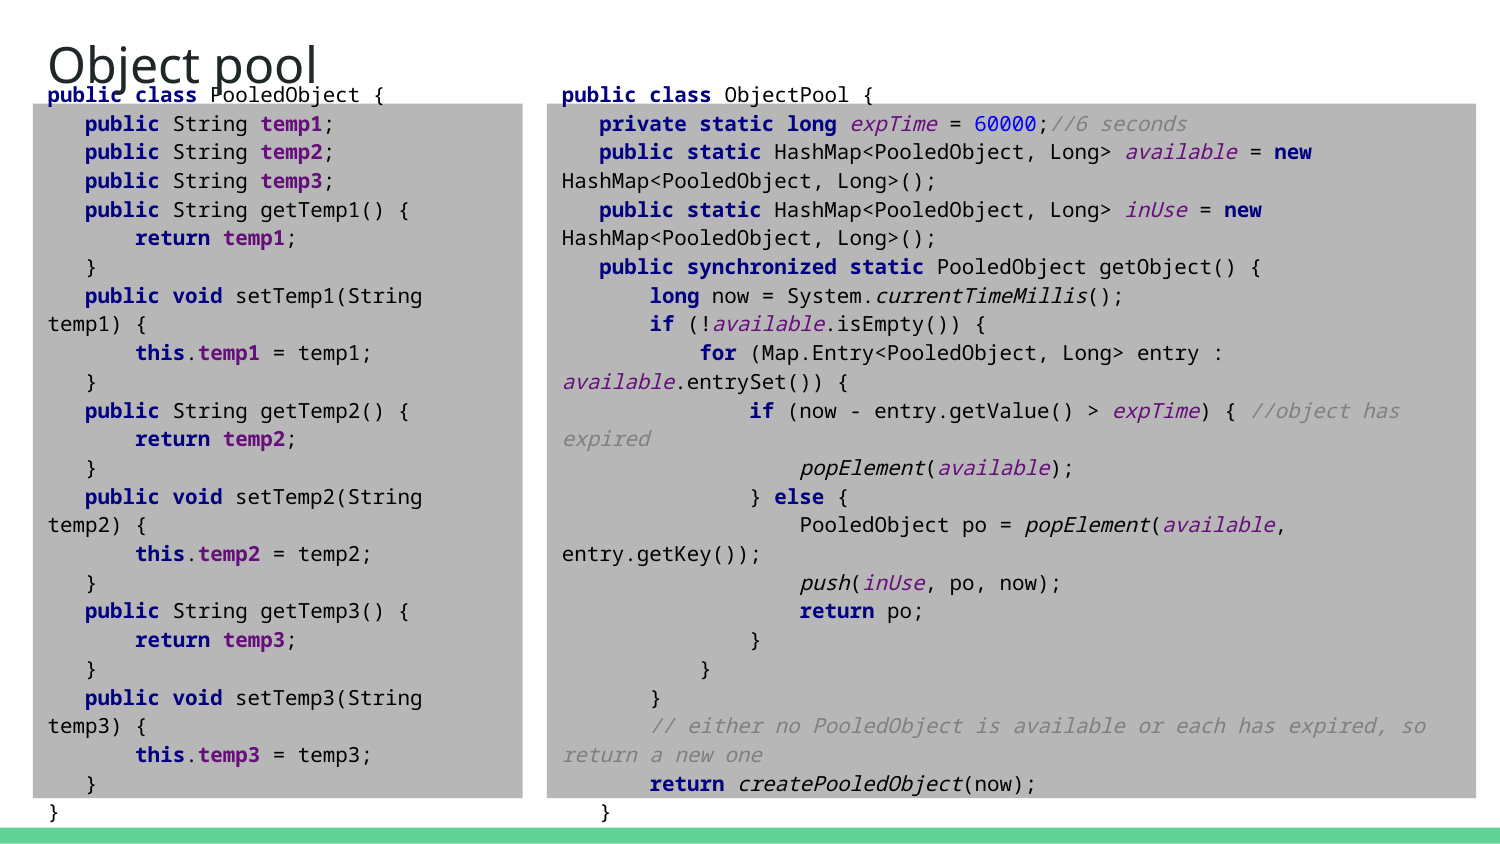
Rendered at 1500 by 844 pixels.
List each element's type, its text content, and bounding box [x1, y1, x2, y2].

title Object pool [32, 18, 1431, 113]
text_box public class PooledObject { public String temp1; public String temp2; public String temp3; public String getTemp1() { return temp1; } public void setTemp1(String temp1) { this.temp1 = temp1; } public String getTemp2() { return temp2; } public void setTemp2(String temp2) { this.temp2 = temp2; } public String getTemp3() { return temp3; } public void setTemp3(String temp3) { this.temp3 = temp3; } } [32, 113, 523, 799]
text_box public class ObjectPool { private static long expTime = 60000;//6 seconds public static HashMap<PooledObject, Long> available = new HashMap<PooledObject, Long>(); public static HashMap<PooledObject, Long> inUse = new HashMap<PooledObject, Long>(); public synchronized static PooledObject getObject() { long now = System.currentTimeMillis(); if (!available.isEmpty()) { for (Map.Entry<PooledObject, Long> entry : available.entrySet()) { if (now - entry.getValue() > expTime) { //object has expired popElement(available); } else { PooledObject po = popElement(available, entry.getKey()); push(inUse, po, now); return po; } } } // either no PooledObject is available or each has expired, so return a new one return createPooledObject(now); } [546, 103, 1477, 799]
